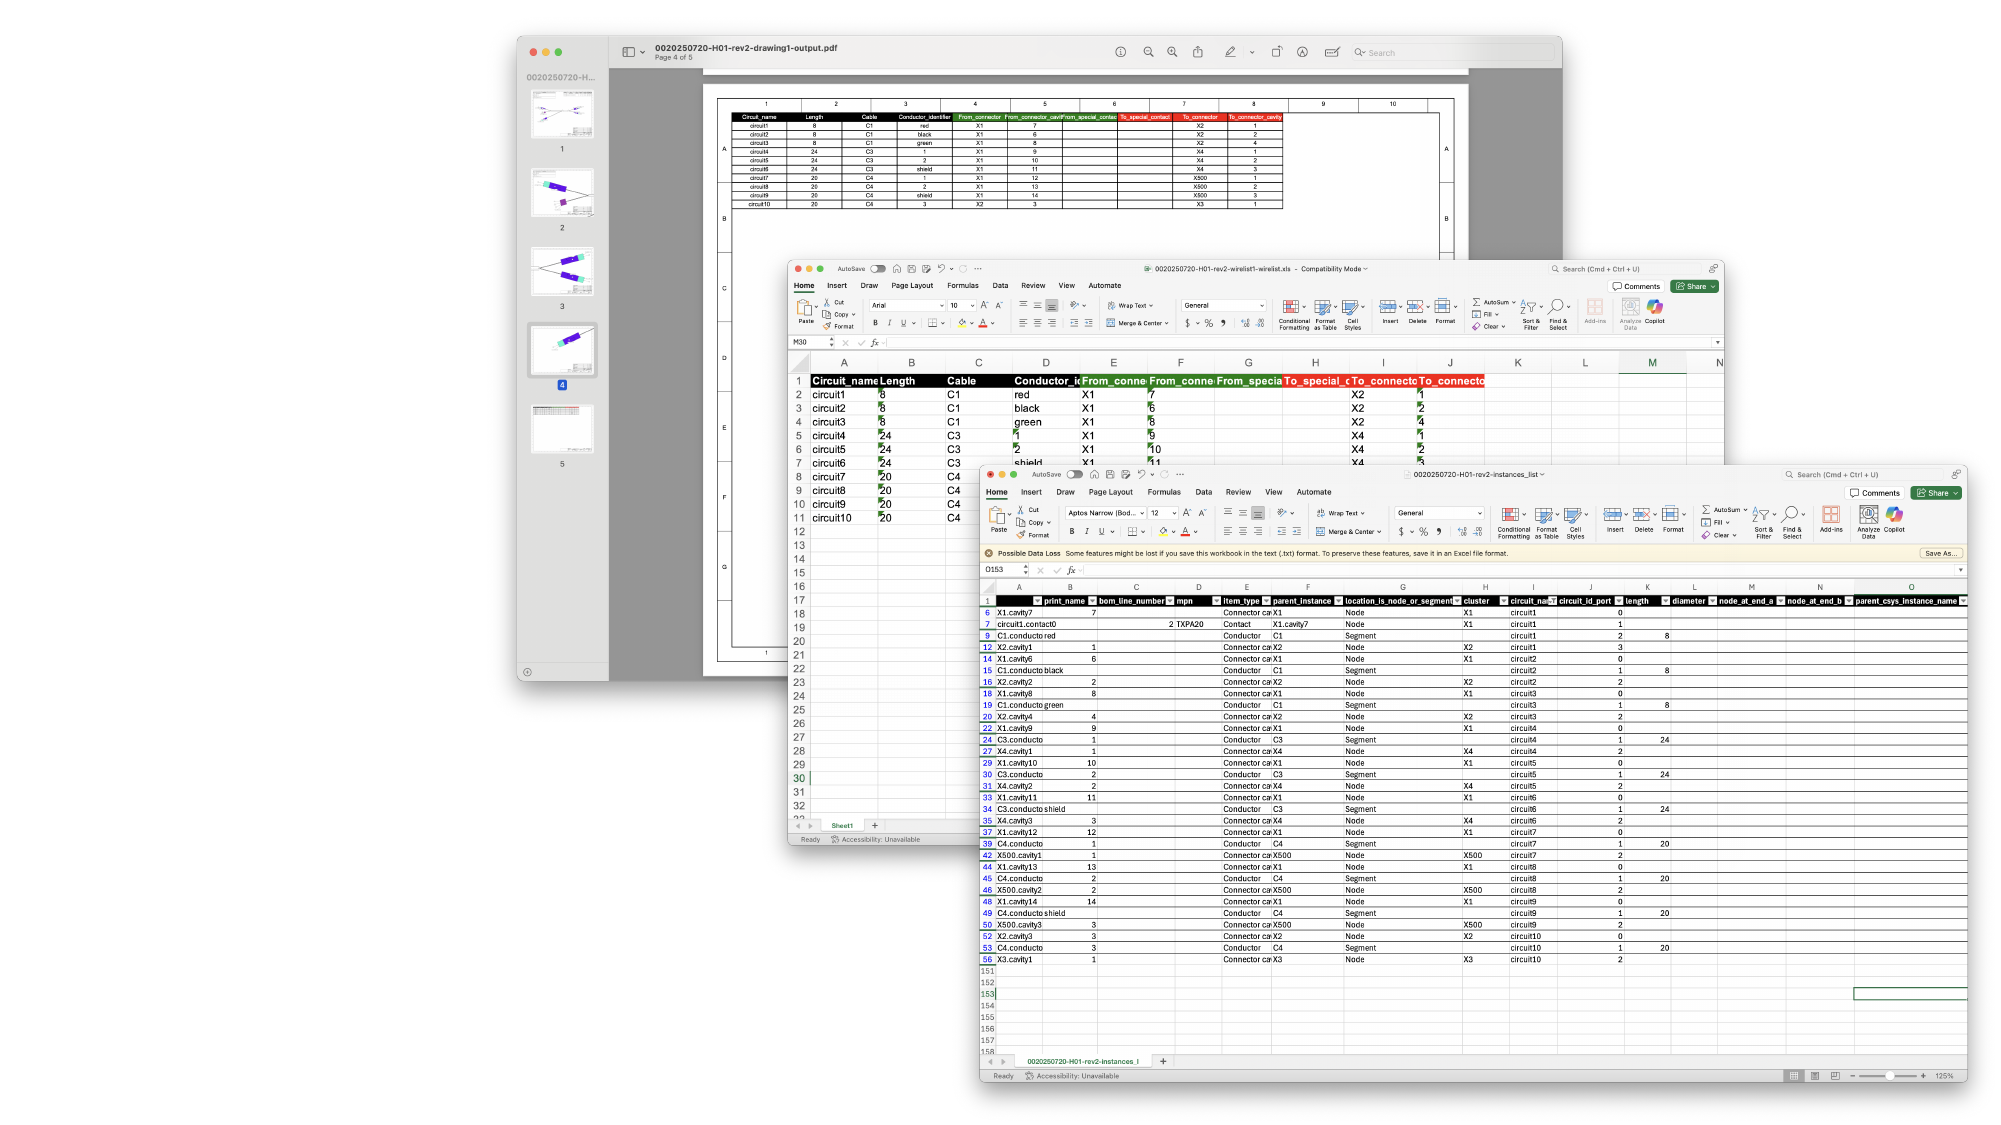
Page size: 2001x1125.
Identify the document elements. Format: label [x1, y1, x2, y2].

list [481, 12, 1597, 728]
picture [757, 239, 2000, 1125]
